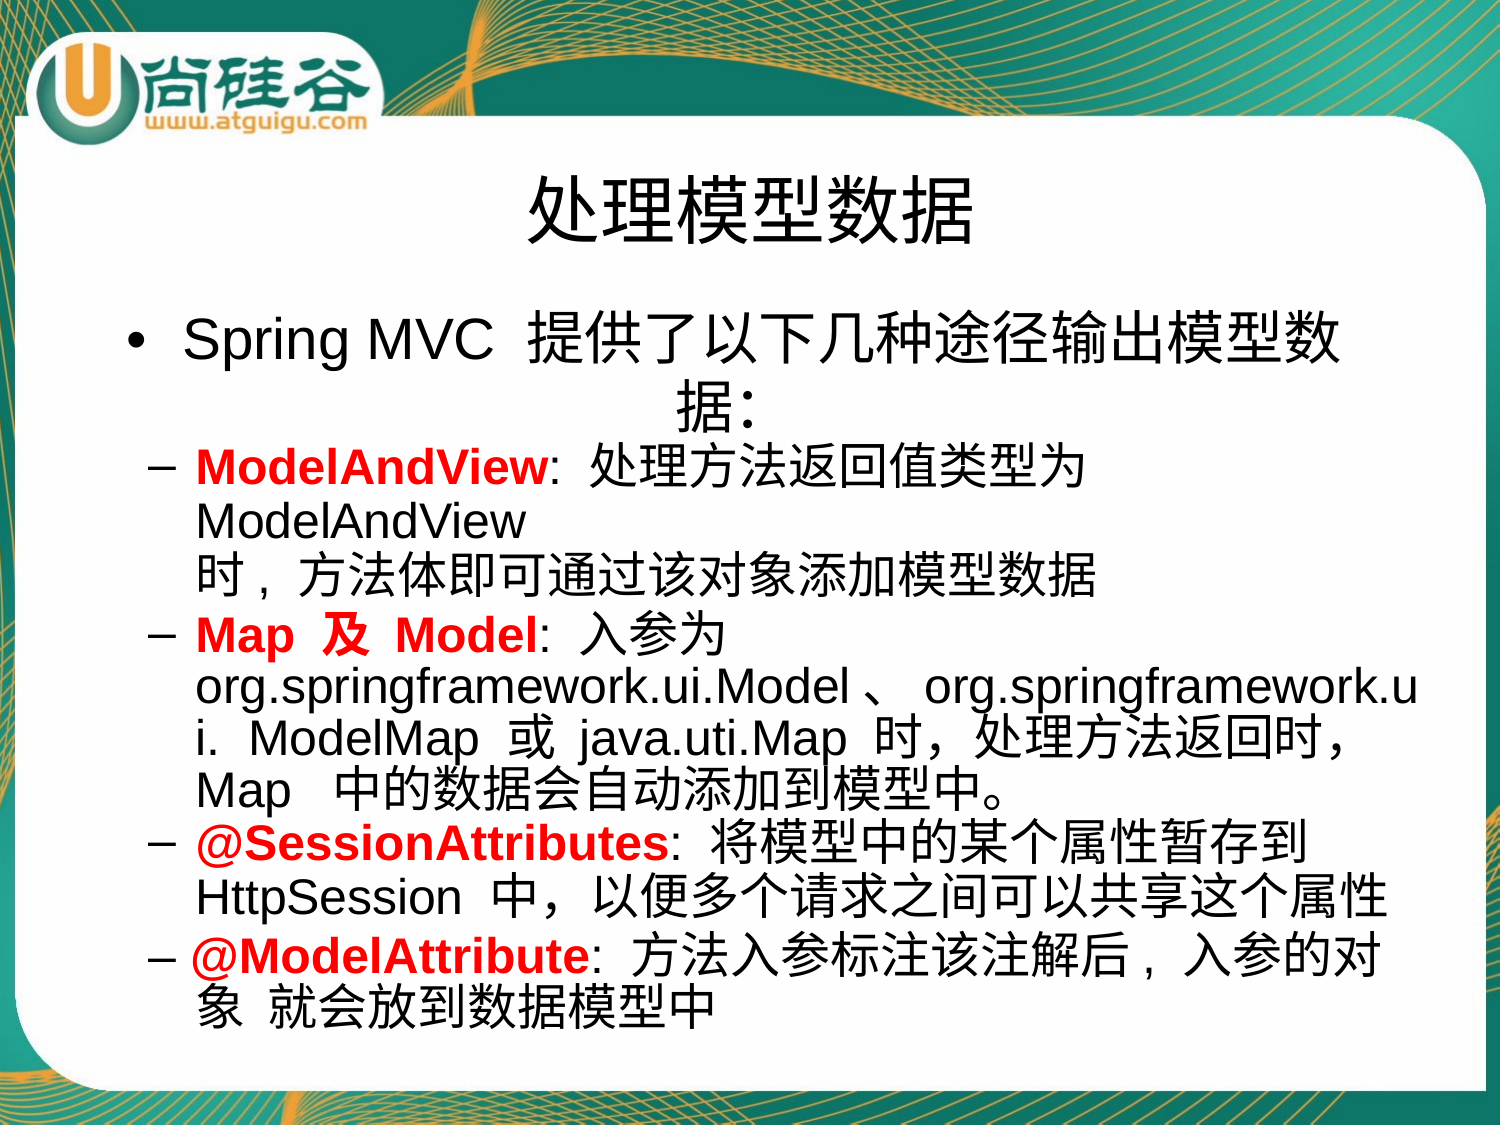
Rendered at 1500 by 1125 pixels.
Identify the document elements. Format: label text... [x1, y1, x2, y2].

text_box • Spring MVC 提供了以下几种途径输出模型数据： ModelAndView: 处理方法返回值类型为 ModelAndView 时, 方法体即可通过该对象添加模型数据 Map 及 Model: 入参为 org.springframework.ui.Model、org.springframework.ui. ModelMap 或 java.uti.Map 时，处理方法返回时，Map 中的数据会自动添加到模型中。 @SessionAttributes: 将模型中的某个属性暂存到 HttpSession 中，以便多个请求之间可以共享这个属性 – @ModelAttribute: 方法入参标注该注解后, 入参的对象 就会放到数据模型中 [71, 302, 1428, 1036]
title 处理模型数据 [225, 134, 1275, 302]
picture [0, 0, 1500, 1125]
